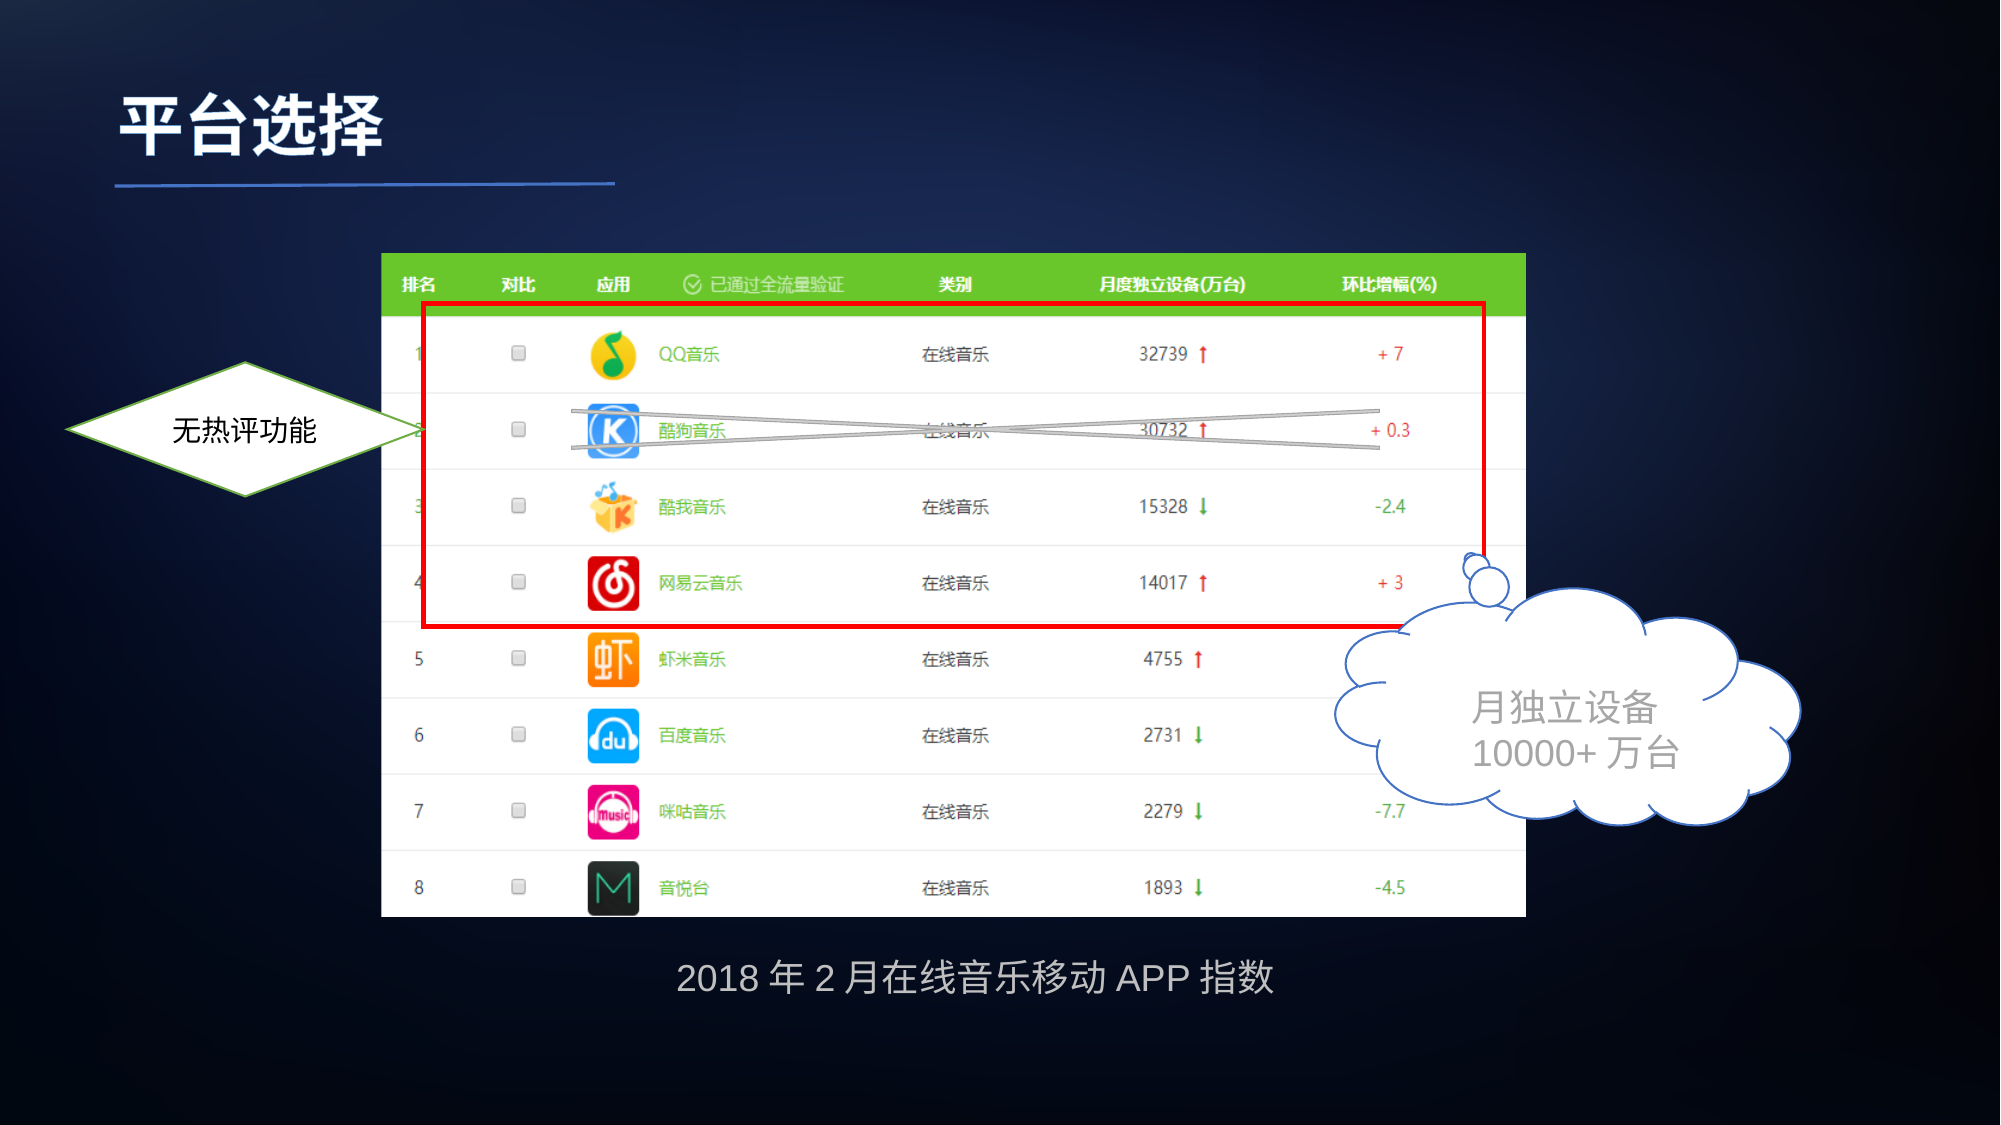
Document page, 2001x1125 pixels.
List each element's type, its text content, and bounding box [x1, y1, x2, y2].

text_box 平台选择 [101, 75, 662, 171]
picture [0, 0, 2000, 1125]
text_box 无热评功能 [64, 361, 381, 498]
text_box 2018年2月在线音乐移动APP指数 [661, 946, 1290, 1007]
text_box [1335, 589, 1801, 827]
